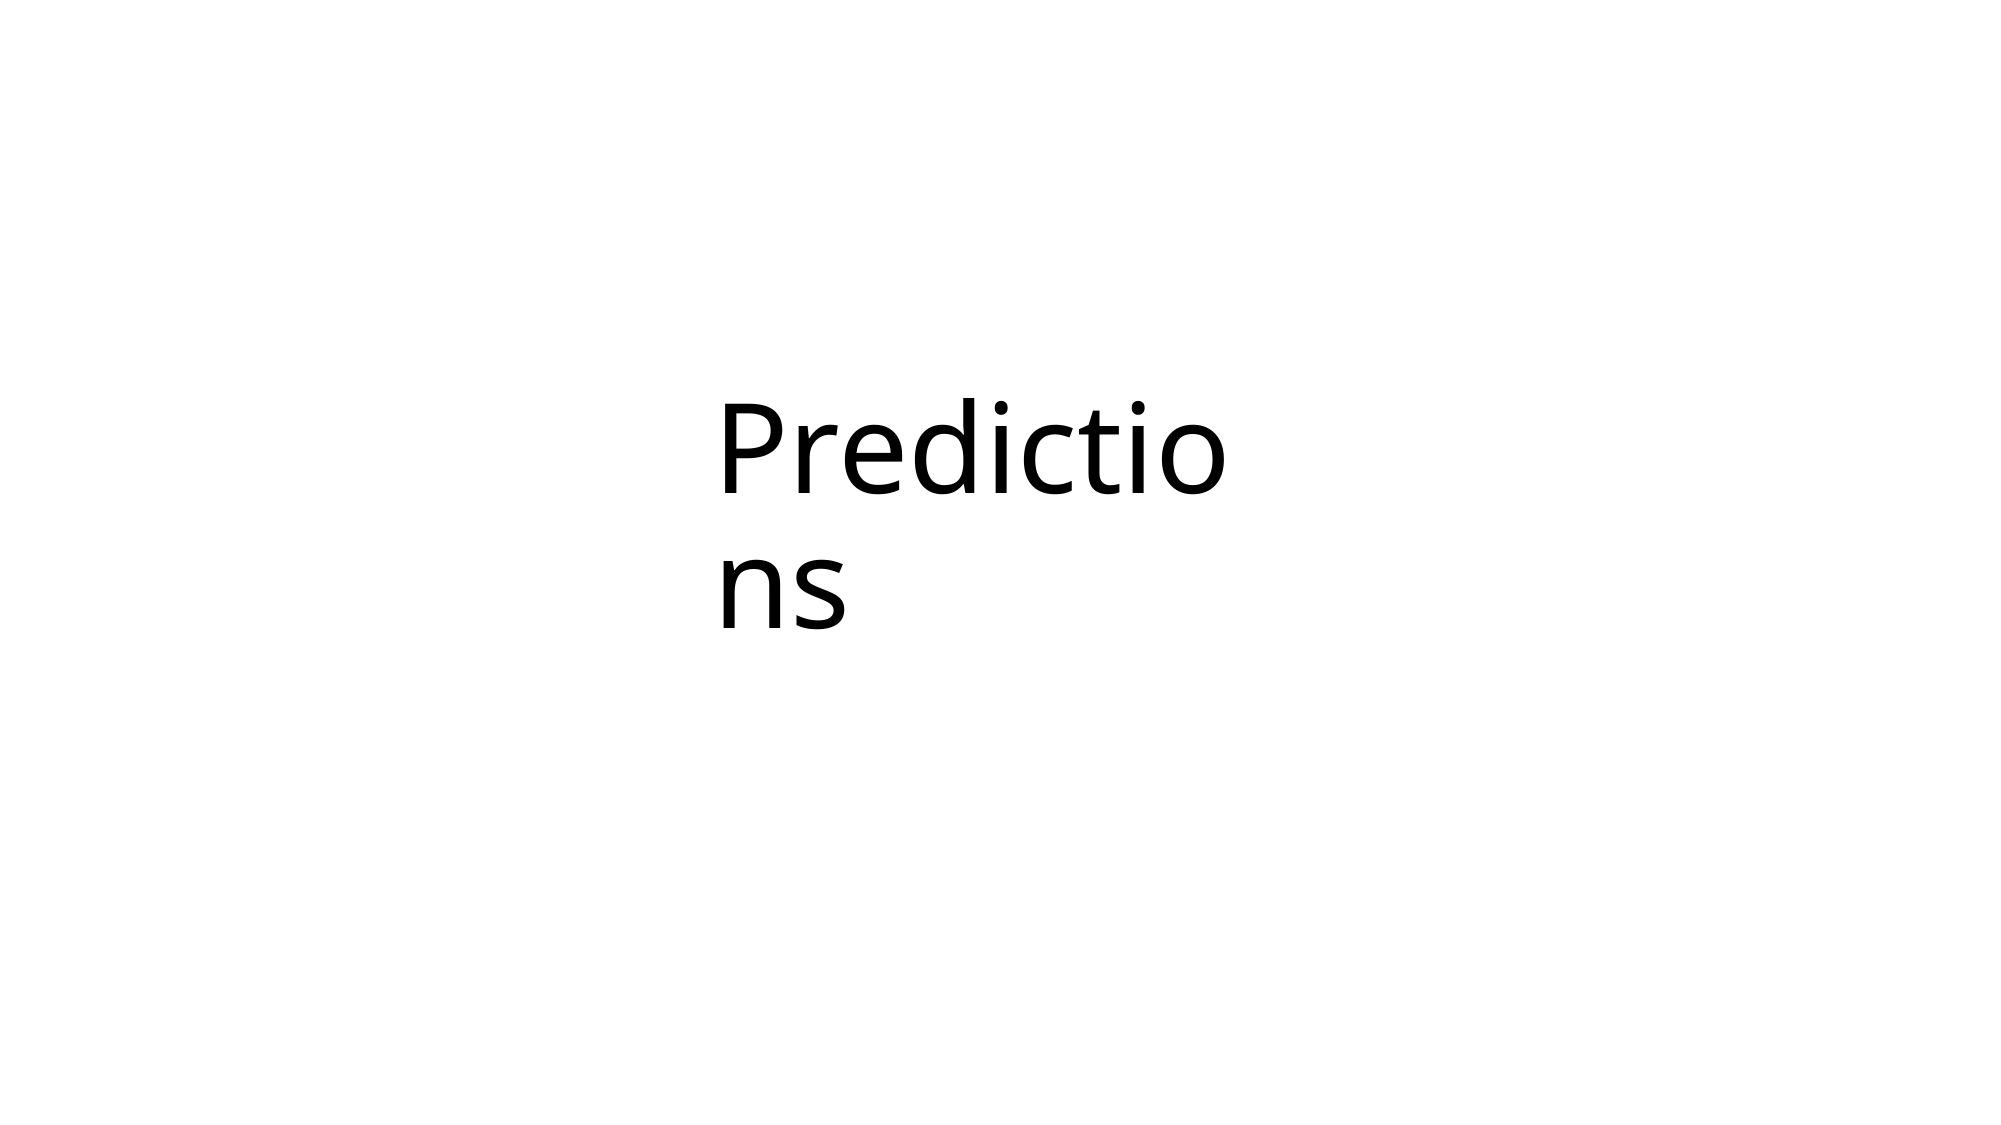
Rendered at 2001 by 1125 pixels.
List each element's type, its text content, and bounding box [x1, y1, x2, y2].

title Predictions [698, 461, 1302, 664]
